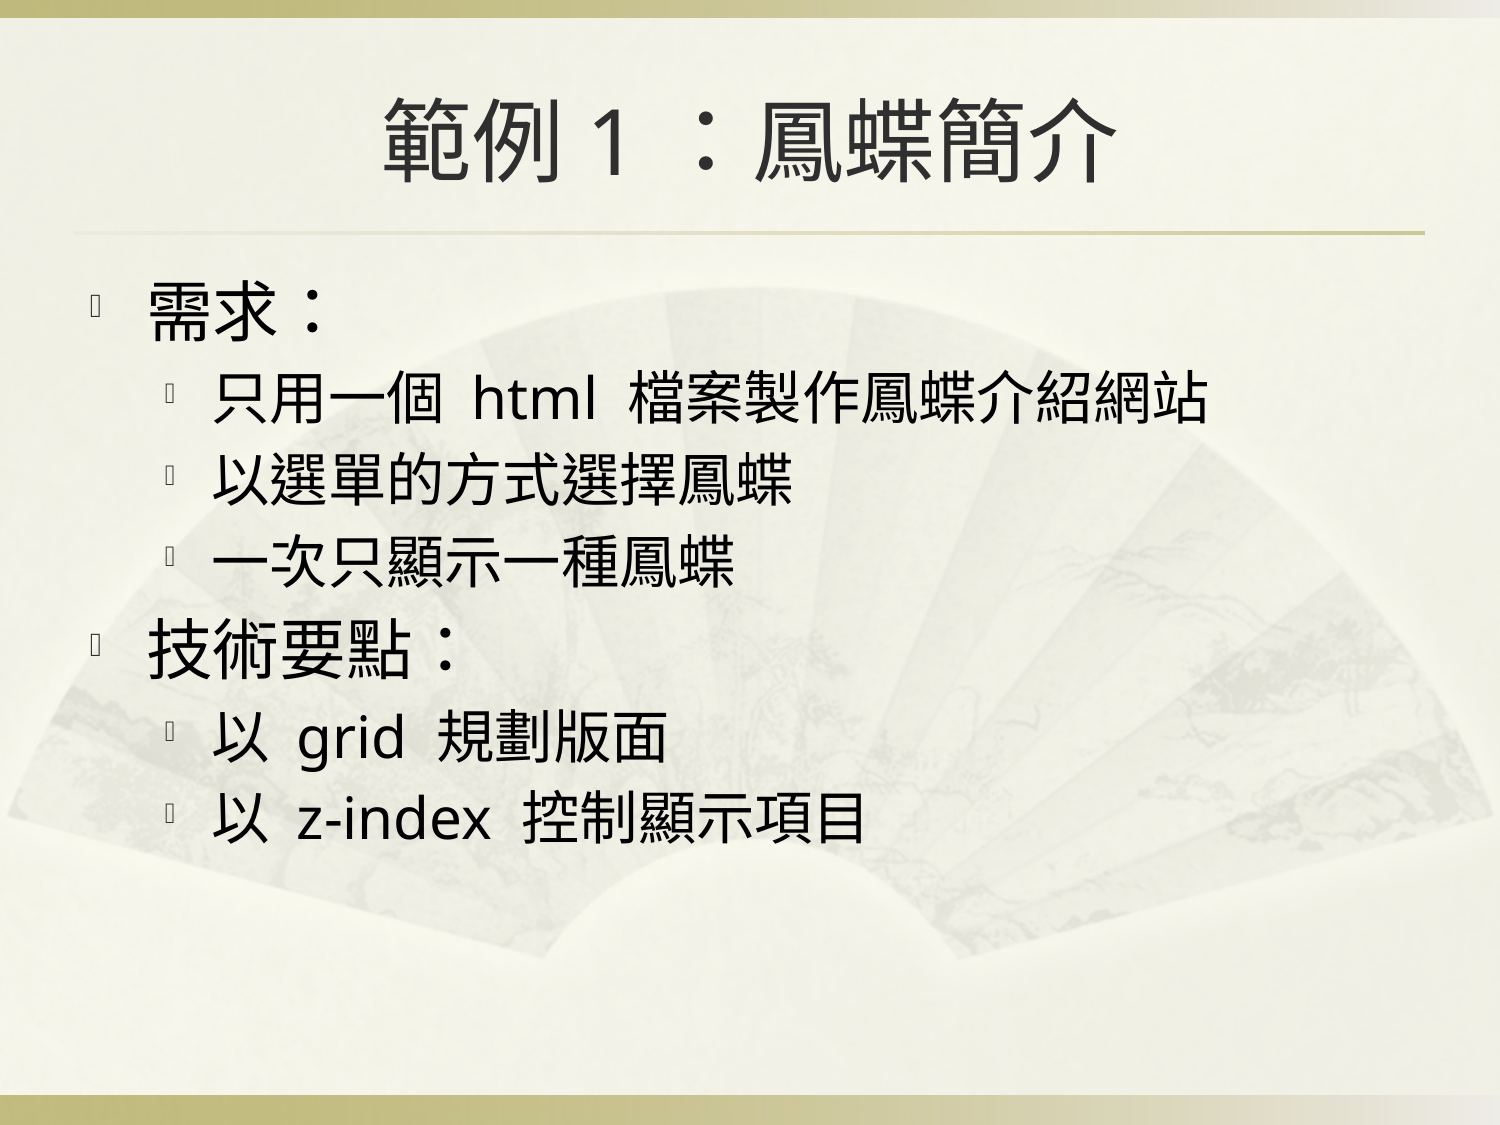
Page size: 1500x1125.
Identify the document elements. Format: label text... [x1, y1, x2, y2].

title 範例1：鳳蝶簡介 [75, 45, 1425, 233]
list 需求： 只用一個 html 檔案製作鳳蝶介紹網站 以選單的方式選擇鳳蝶 一次只顯示一種鳳蝶 技術要點： 以 grid 規劃版面 以 z-index 控制顯示項目 [75, 262, 1425, 1032]
